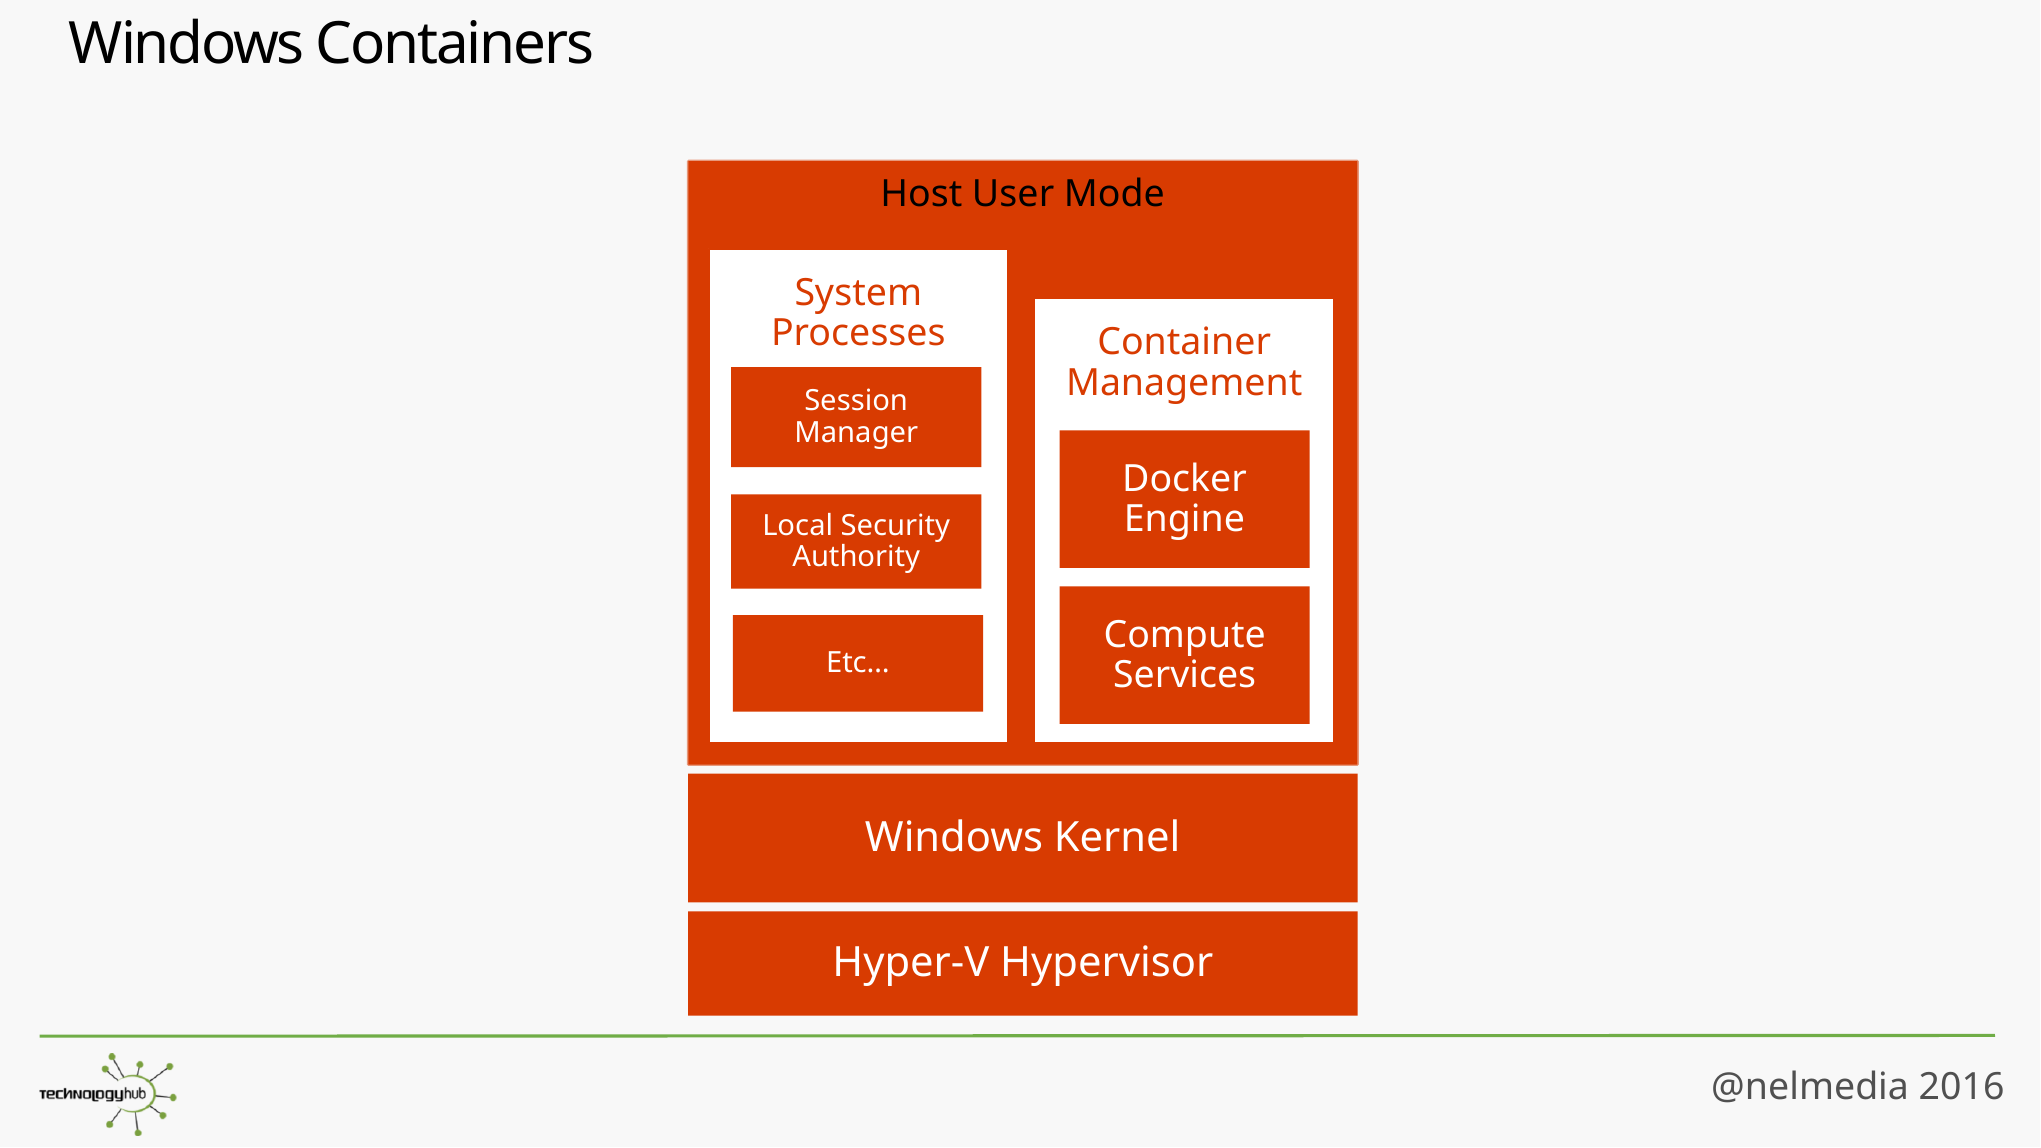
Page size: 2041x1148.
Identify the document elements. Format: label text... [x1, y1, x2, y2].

picture [20, 1048, 189, 1139]
text_box System Processes [708, 248, 1009, 744]
text_box Compute Services [1059, 586, 1310, 725]
text_box Docker Engine [1059, 430, 1310, 569]
text_box Container Management [1034, 297, 1335, 744]
title Windows Containers [45, 0, 1996, 150]
text_box Local Security Authority [730, 494, 982, 589]
text_box Windows Kernel [687, 773, 1358, 903]
text_box Hyper-V Hypervisor [687, 911, 1358, 1016]
text_box Session Manager [730, 366, 982, 468]
text_box Host User Mode [687, 160, 1359, 766]
text_box Etc… [732, 614, 984, 712]
